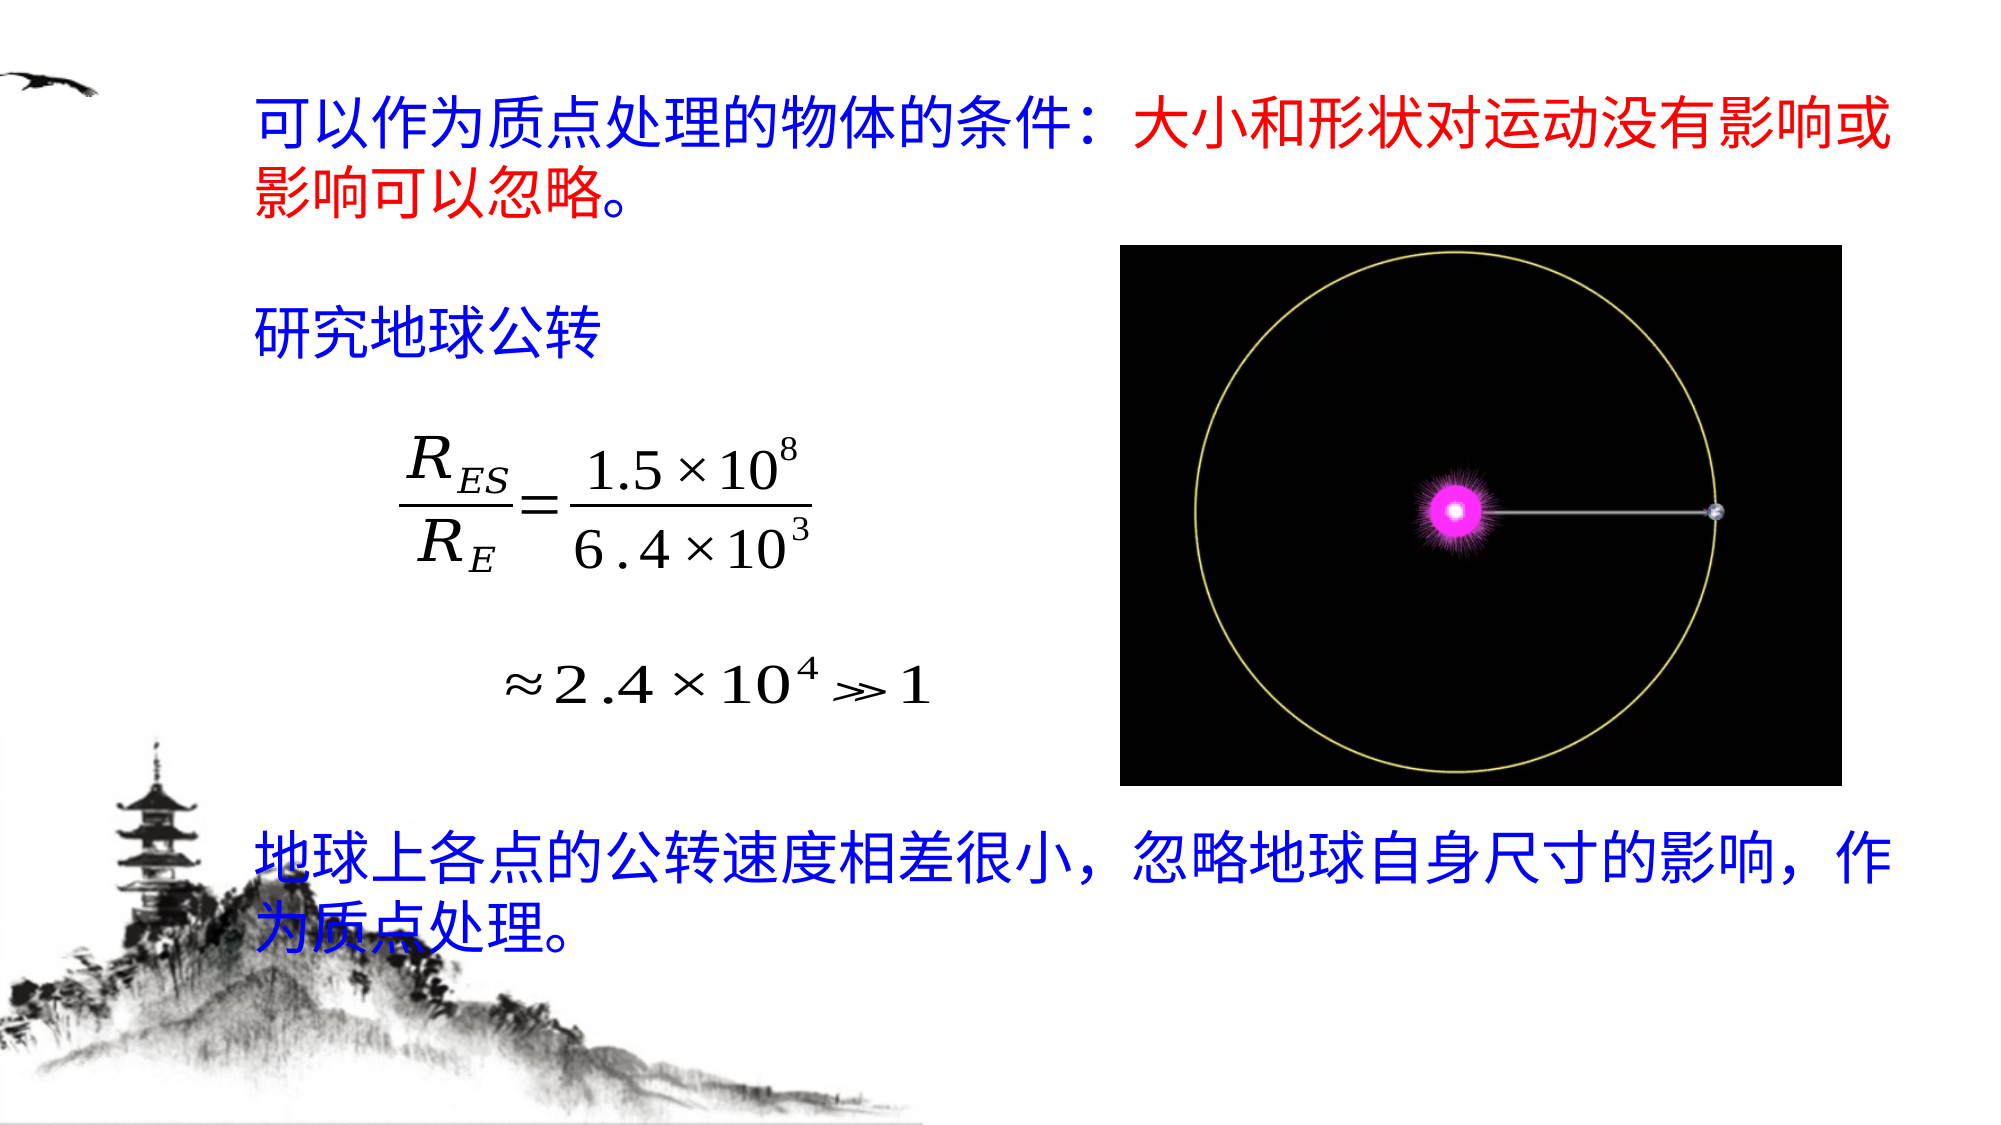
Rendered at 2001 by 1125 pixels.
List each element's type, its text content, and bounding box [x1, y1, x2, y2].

text_box 可以作为质点处理的物体的条件：大小和形状对运动没有影响或影响可以忽略。 [238, 78, 1908, 234]
text_box 地球上各点的公转速度相差很小，忽略地球自身尺寸的影响，作为质点处理。 [238, 813, 1908, 969]
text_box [1119, 244, 1843, 787]
text_box 研究地球公转 [238, 289, 889, 374]
picture [0, 3, 99, 97]
picture [0, 732, 923, 1125]
